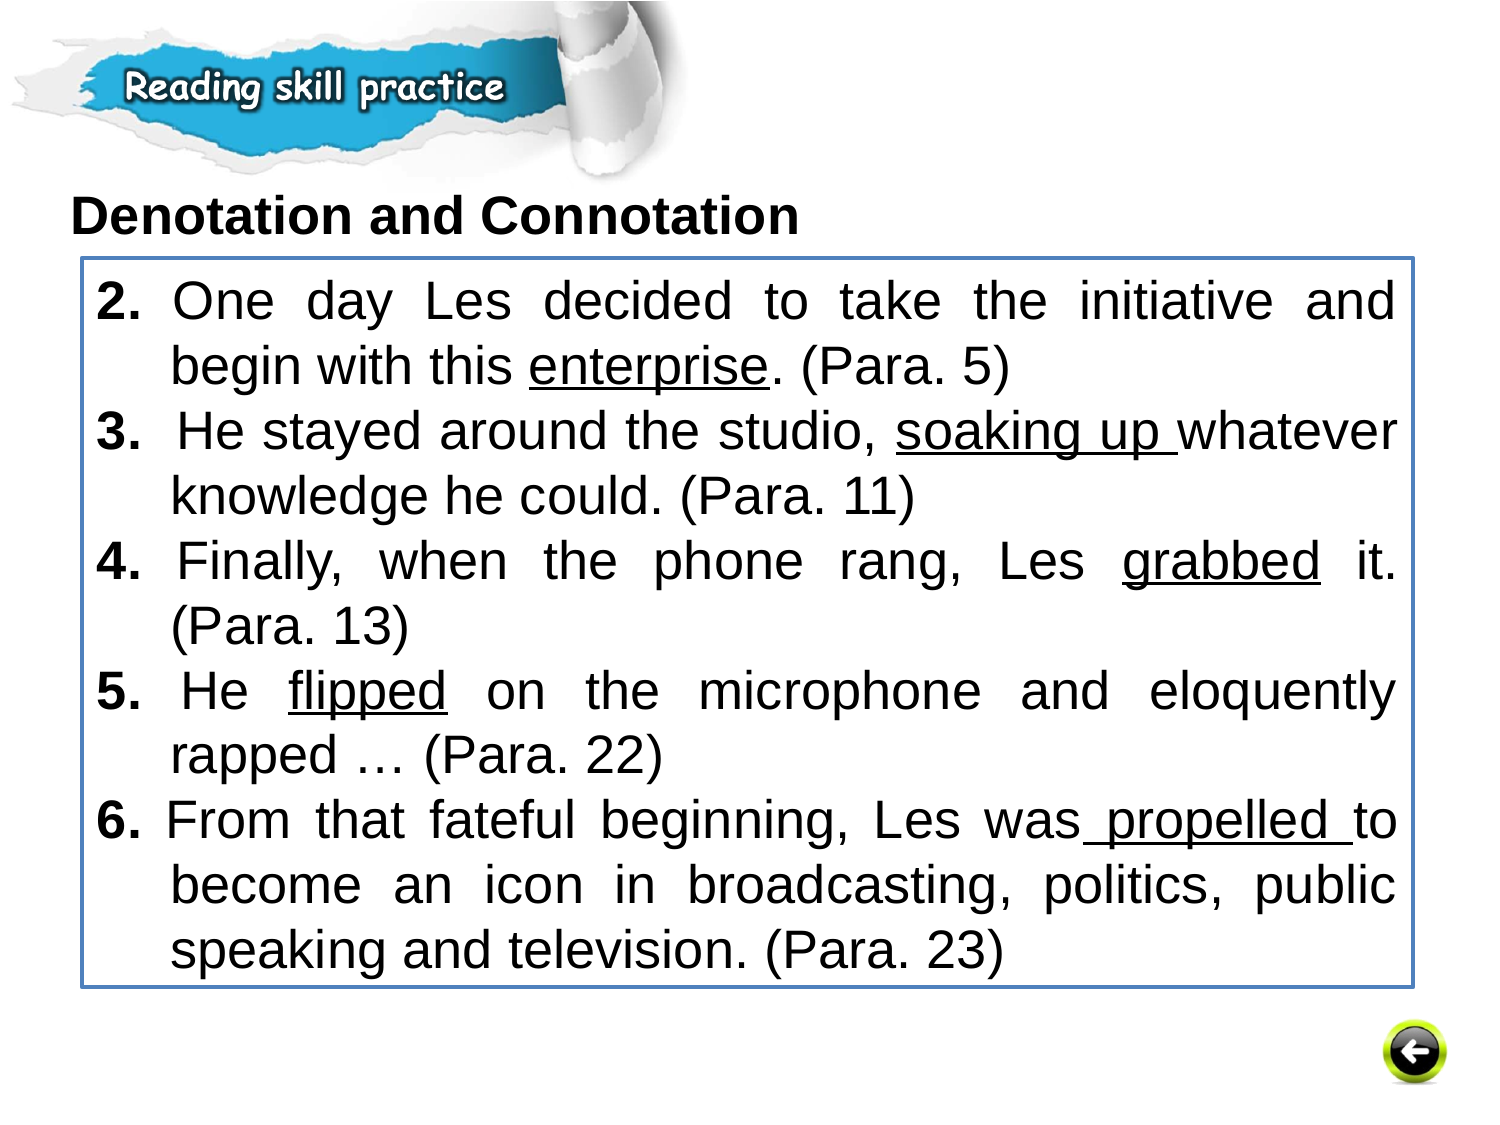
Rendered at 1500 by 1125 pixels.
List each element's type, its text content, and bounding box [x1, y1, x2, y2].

text_box Denotation and Connotation [55, 172, 963, 253]
picture [0, 1, 694, 193]
picture [1377, 1013, 1450, 1090]
text_box 2. One day Les decided to take the initiative and begin with this enterprise. (Para. 5) 3. He stayed around the studio, soaking up whatever knowledge he could. (Para. 11) 4. Finally, when the phone rang, Les grabbed it. (Para. 13) 5. He flipped on the microphone and eloquently rapped … (Para. 22) 6. From that fateful beginning, Les was propelled to become an icon in broadcasting, politics, public speaking and television. (Para. 23) [80, 256, 1415, 989]
